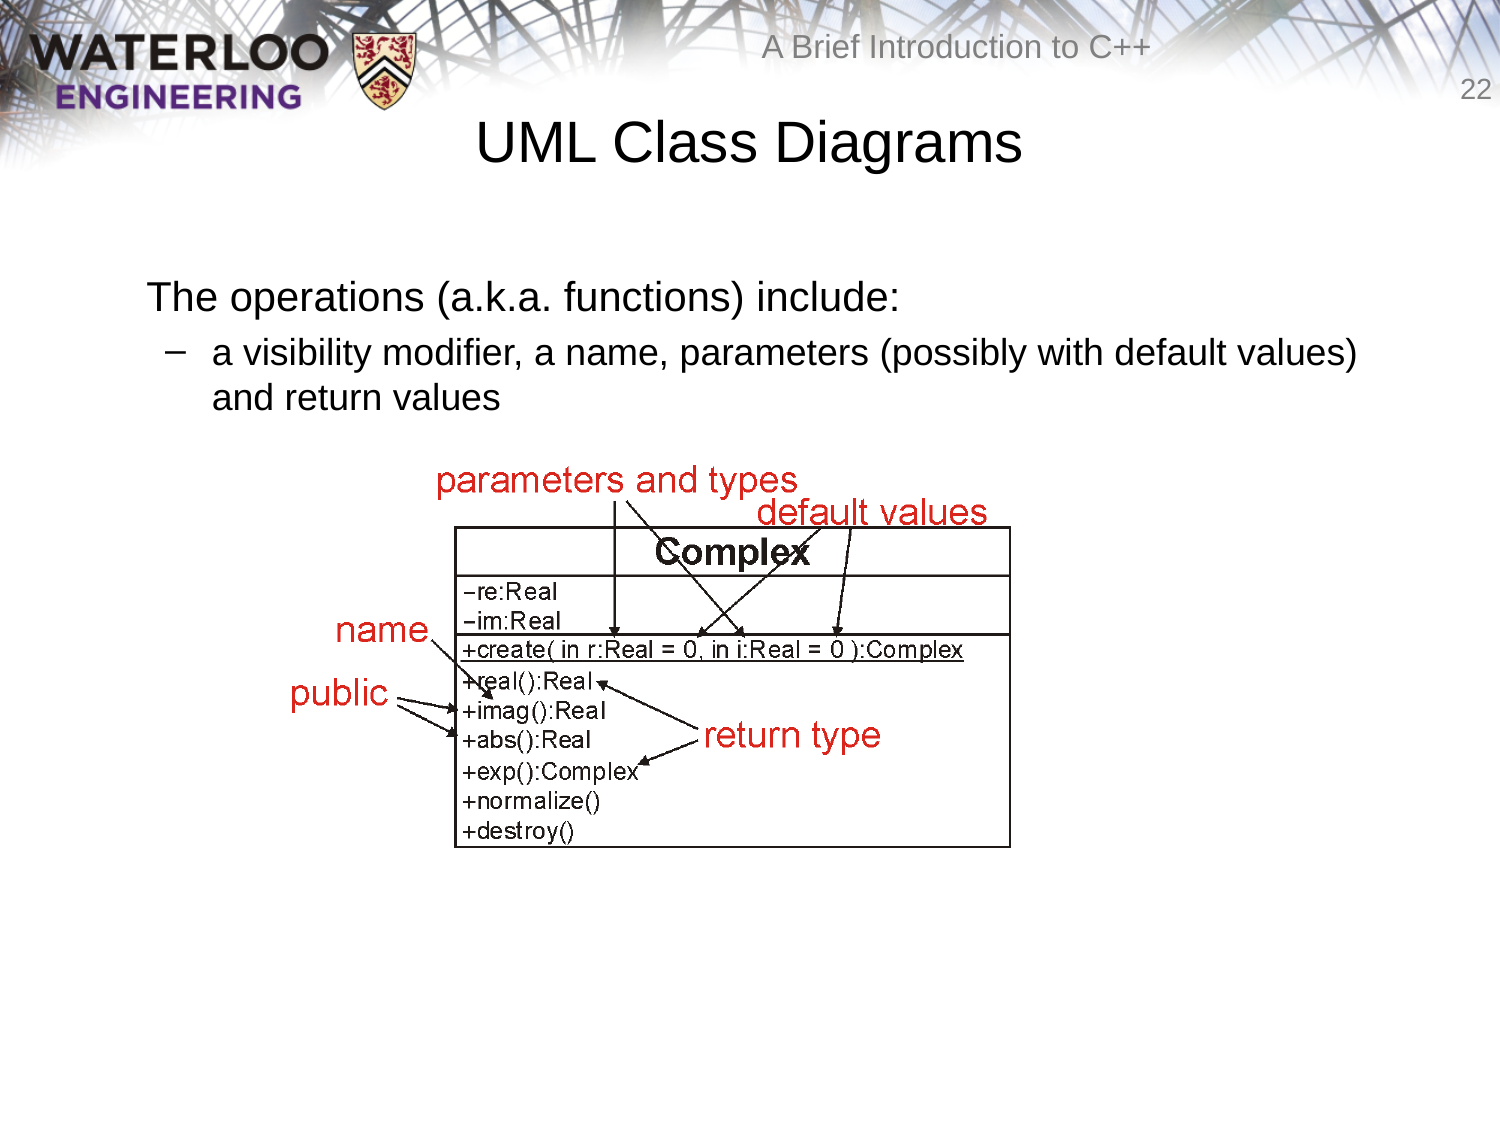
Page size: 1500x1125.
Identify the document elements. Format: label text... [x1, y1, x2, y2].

title UML Class Diagrams [74, 44, 1426, 233]
list The operations (a.k.a. functions) include: a visibility modifier, a name, parameters (possibly with default values) and return values [74, 262, 1426, 1006]
picture [0, 0, 1500, 1125]
